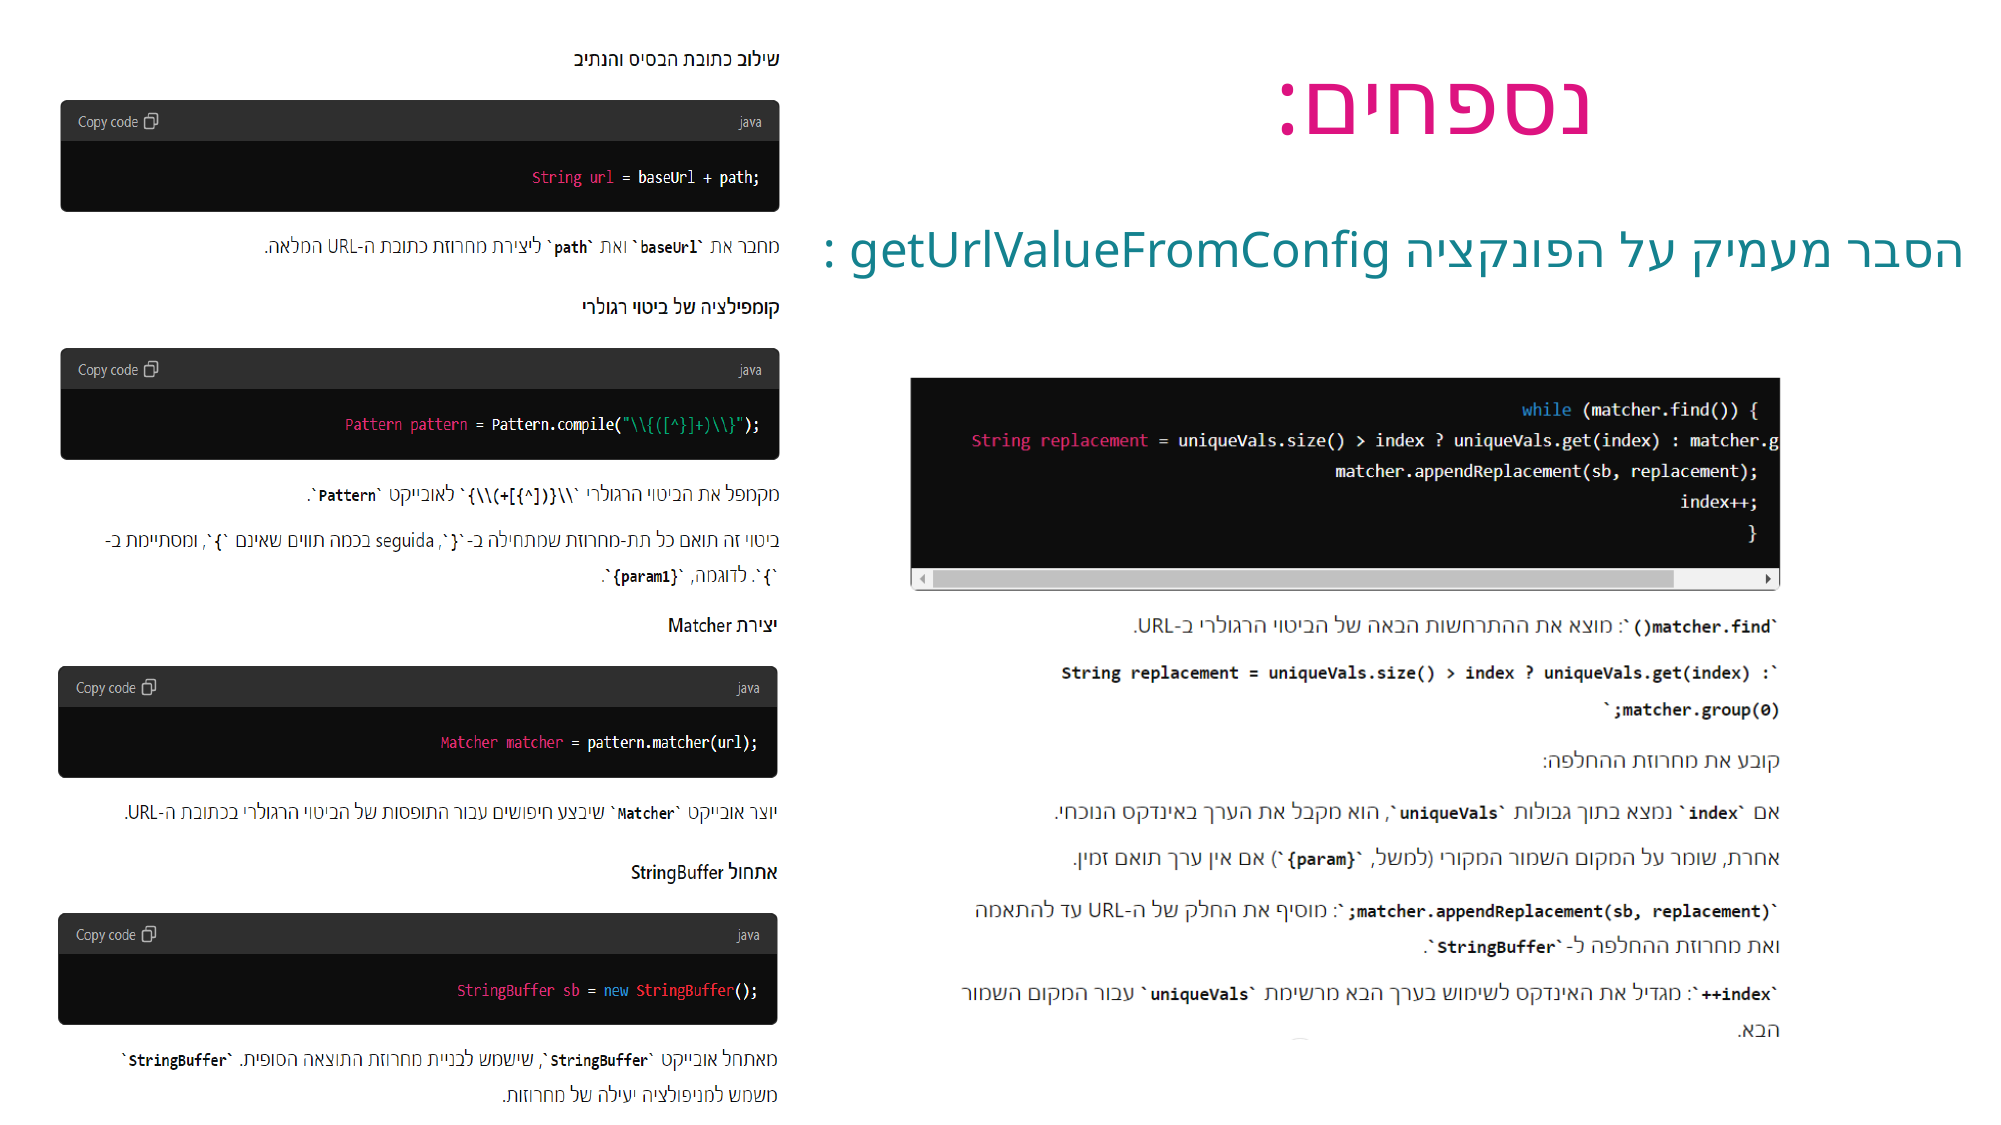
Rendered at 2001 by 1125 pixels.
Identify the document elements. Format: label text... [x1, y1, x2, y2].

text_box הסבר מעמיק על הפונקציה getUrlValueFromConfig : [806, 192, 1983, 311]
title נספחים: [1185, 45, 1686, 164]
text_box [16, 44, 786, 1113]
picture [840, 342, 1949, 1041]
